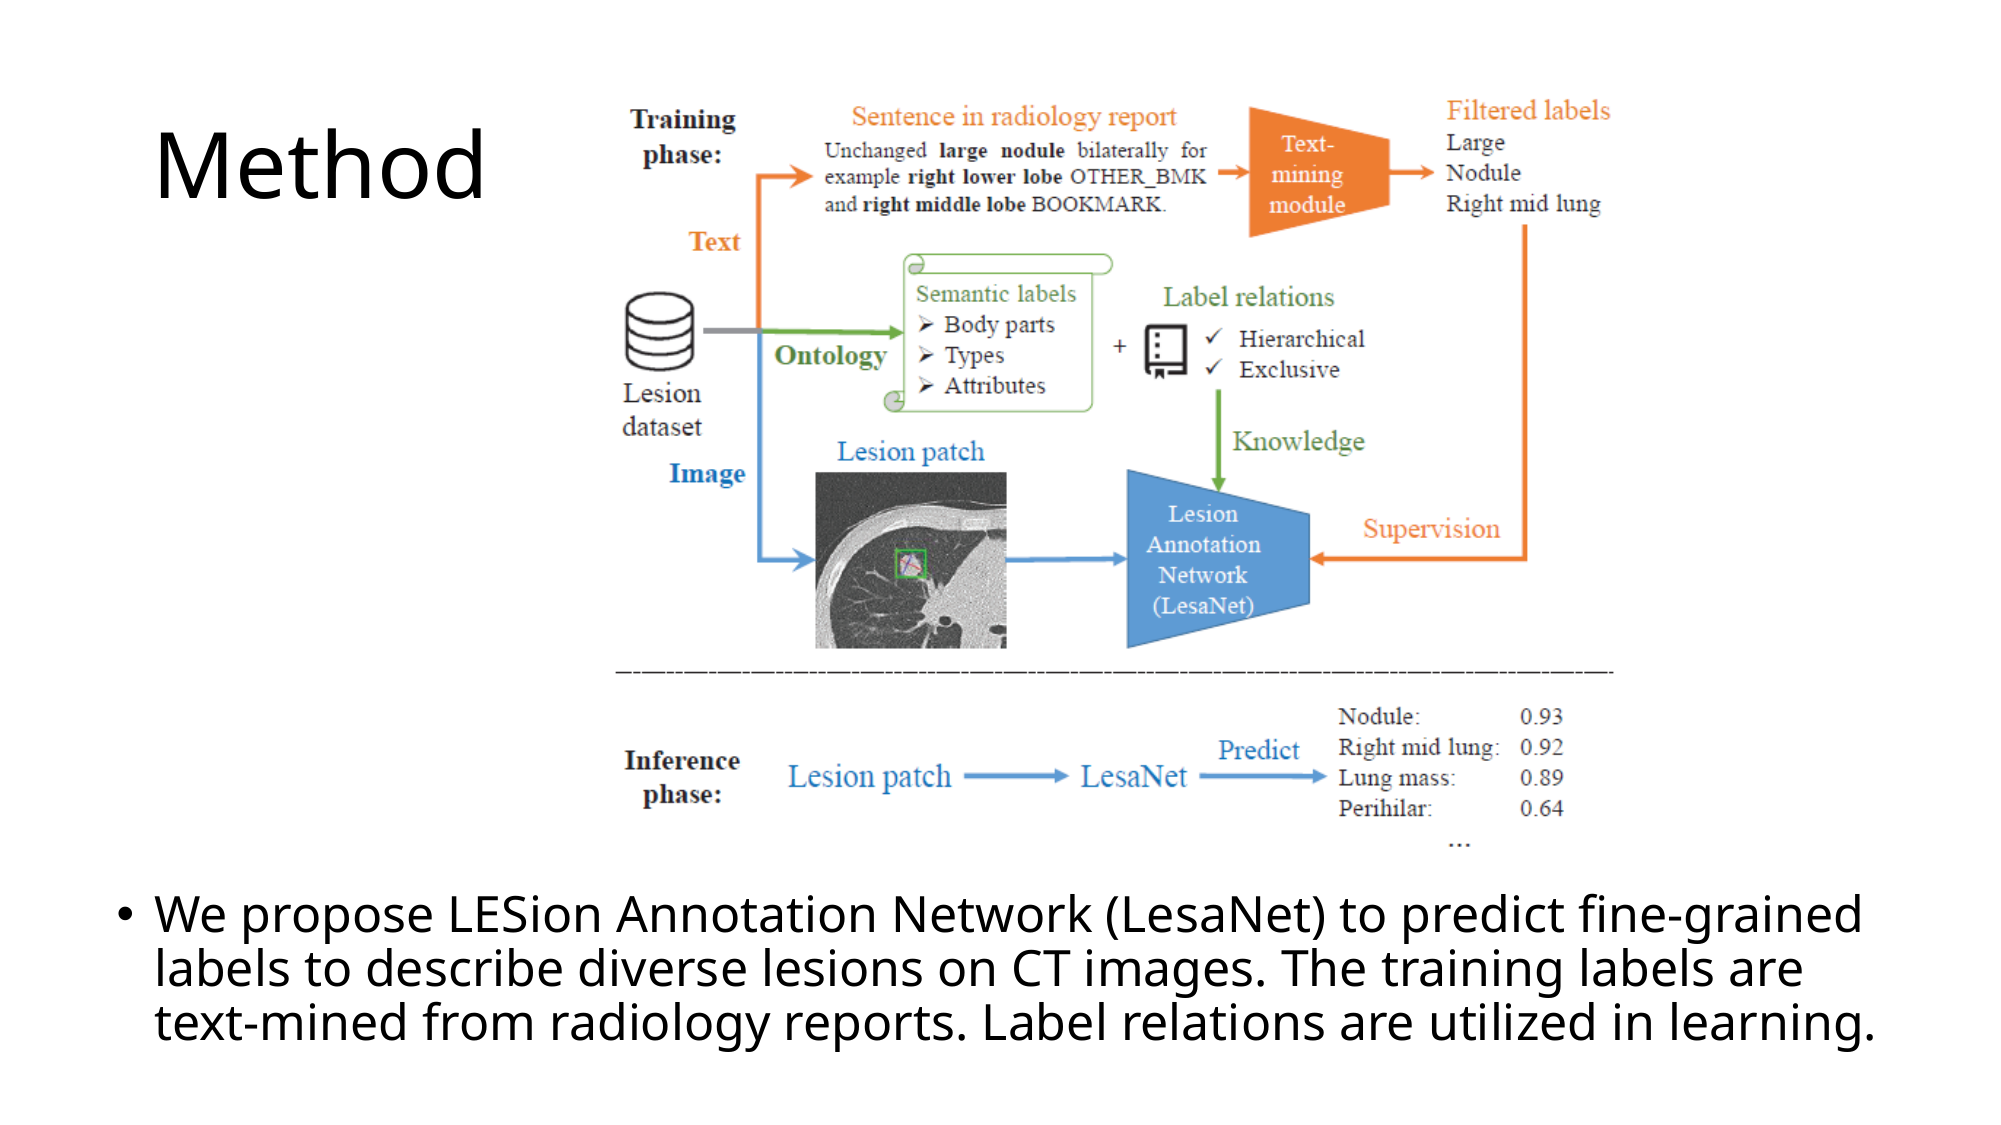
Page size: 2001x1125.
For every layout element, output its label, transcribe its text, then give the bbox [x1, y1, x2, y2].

list We propose LESion Annotation Network (LesaNet) to predict fine-grained labels to describe diverse lesions on CT images. The training labels are text-mined from radiology reports. Label relations are utilized in learning. [101, 881, 1899, 1099]
picture [578, 91, 1653, 868]
title Method [137, 59, 1863, 278]
